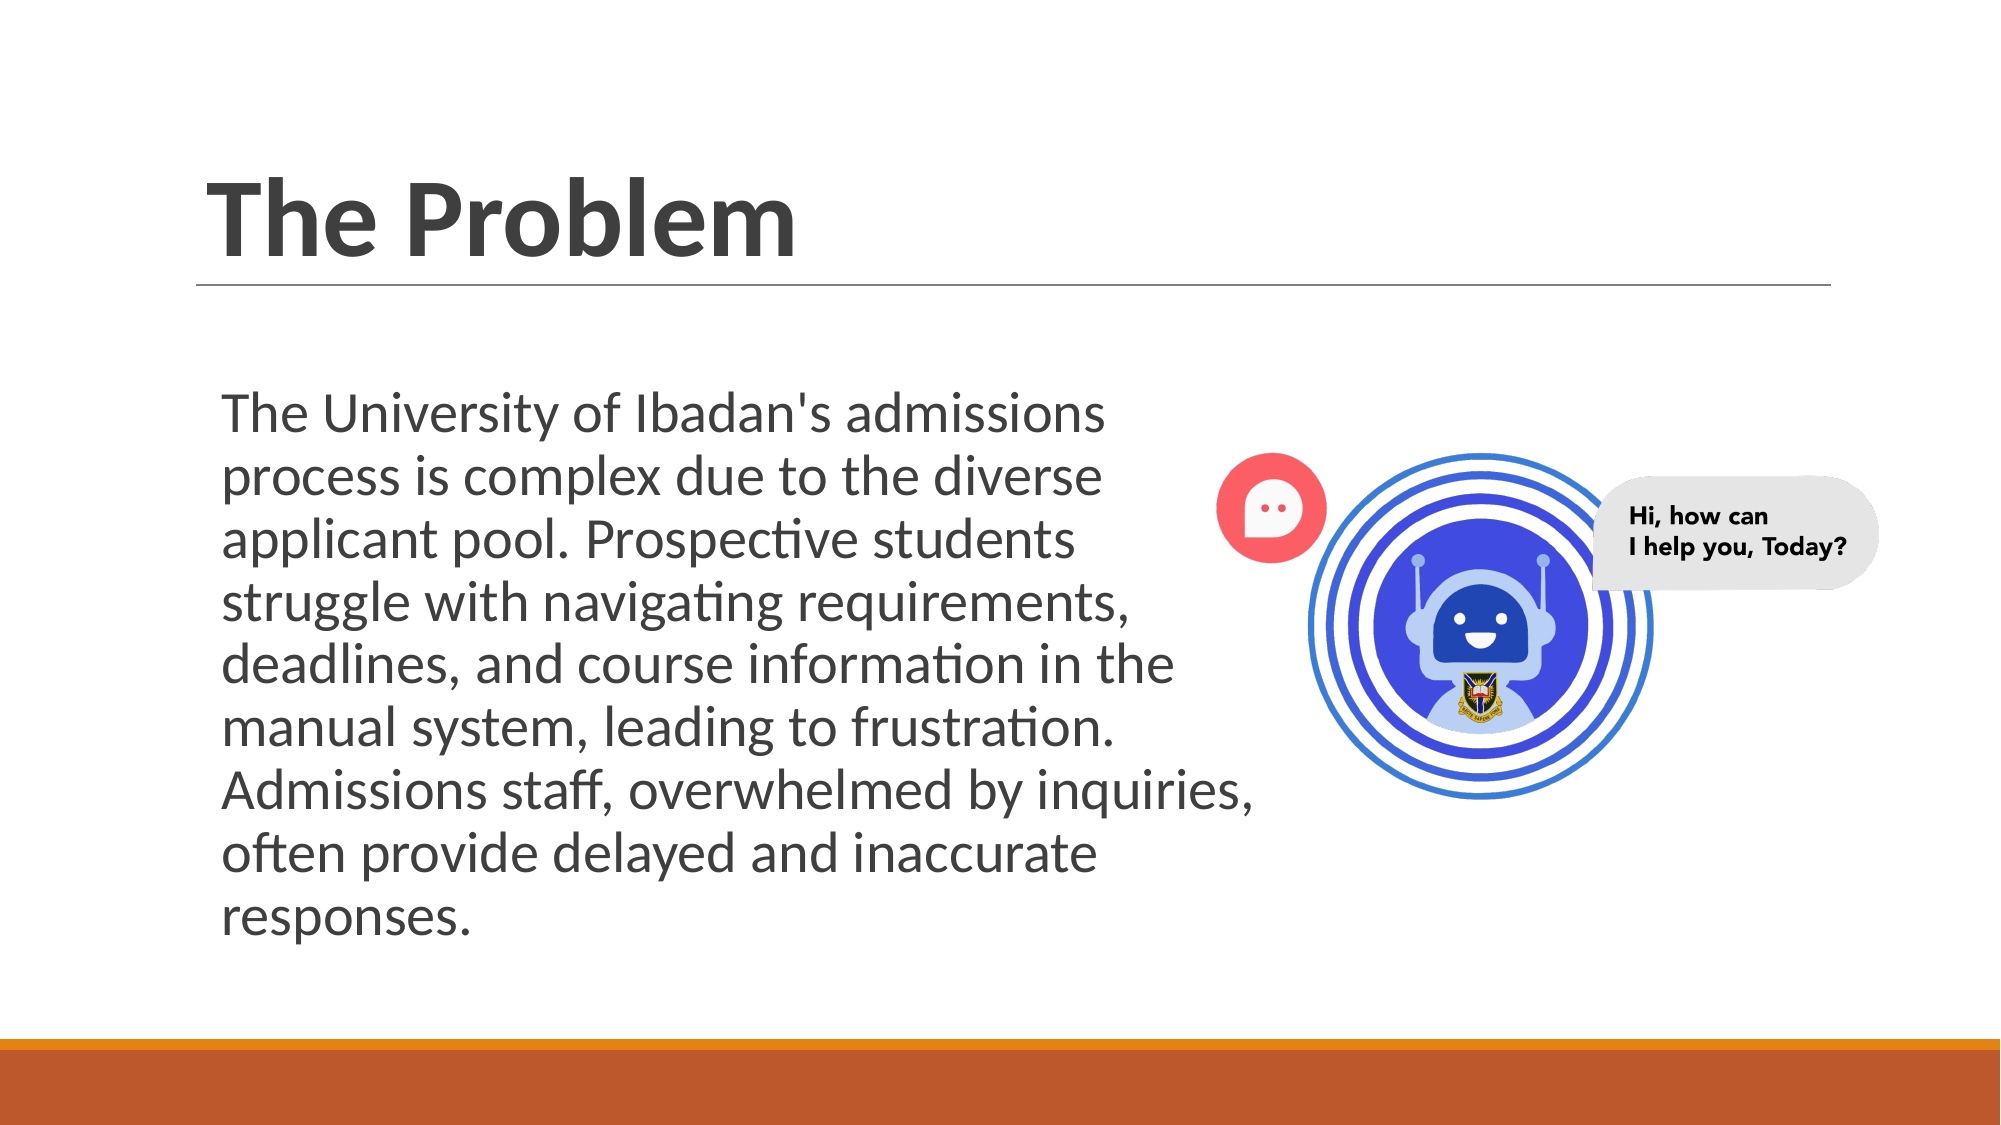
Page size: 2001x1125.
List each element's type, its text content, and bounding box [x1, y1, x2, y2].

picture [1213, 435, 1882, 817]
list The University of Ibadan's admissions process is complex due to the diverse applicant pool. Prospective students struggle with navigating requirements, deadlines, and course information in the manual system, leading to frustration. Admissions staff, overwhelmed by inquiries, often provide delayed and inaccurate responses. [191, 374, 1293, 839]
title The Problem [191, 69, 1796, 287]
